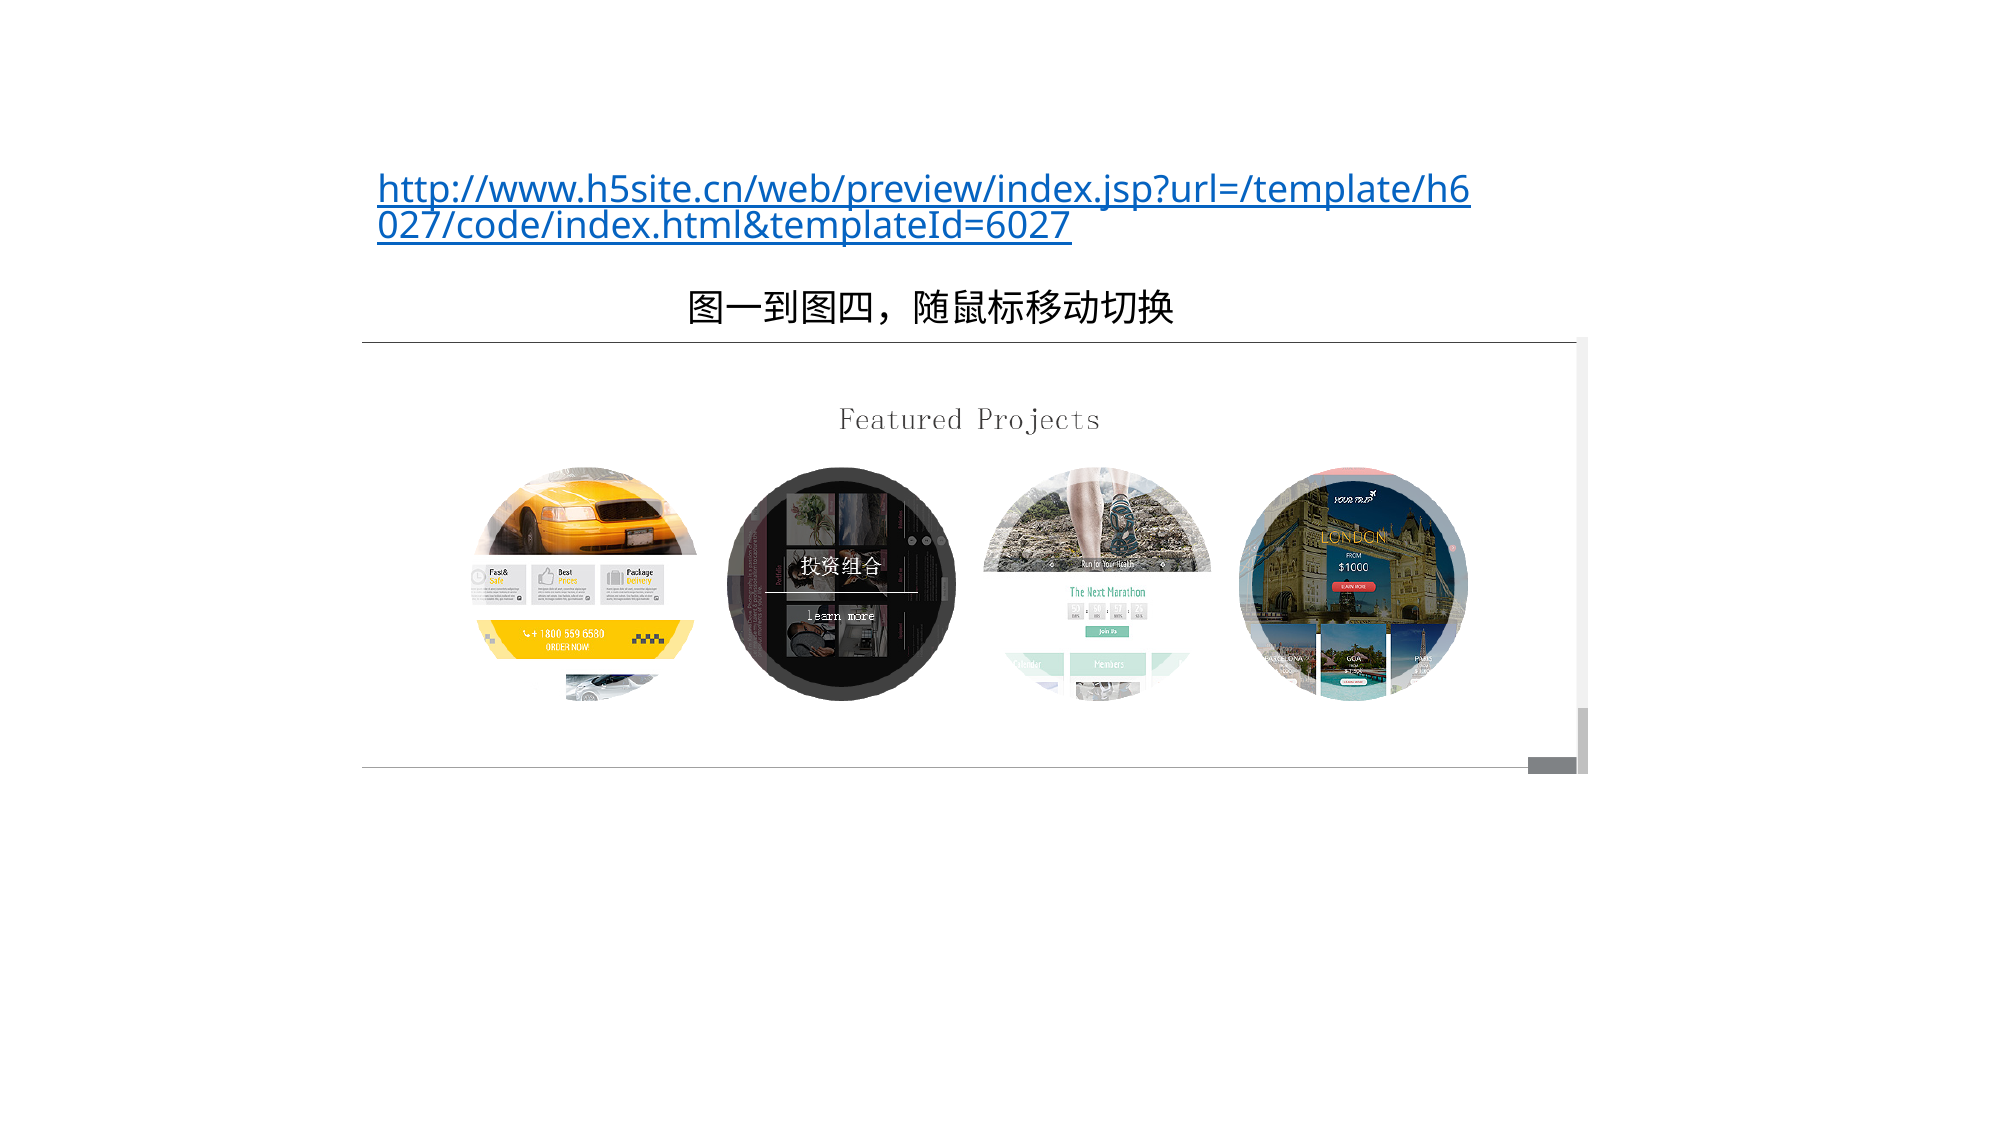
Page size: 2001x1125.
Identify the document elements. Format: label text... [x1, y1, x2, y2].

picture [362, 337, 1588, 774]
title http://www.h5site.cn/web/preview/index.jsp?url=/template/h6027/code/index.html&templateId=6027 图一到图四，随鼠标移动切换 [362, 149, 1500, 300]
